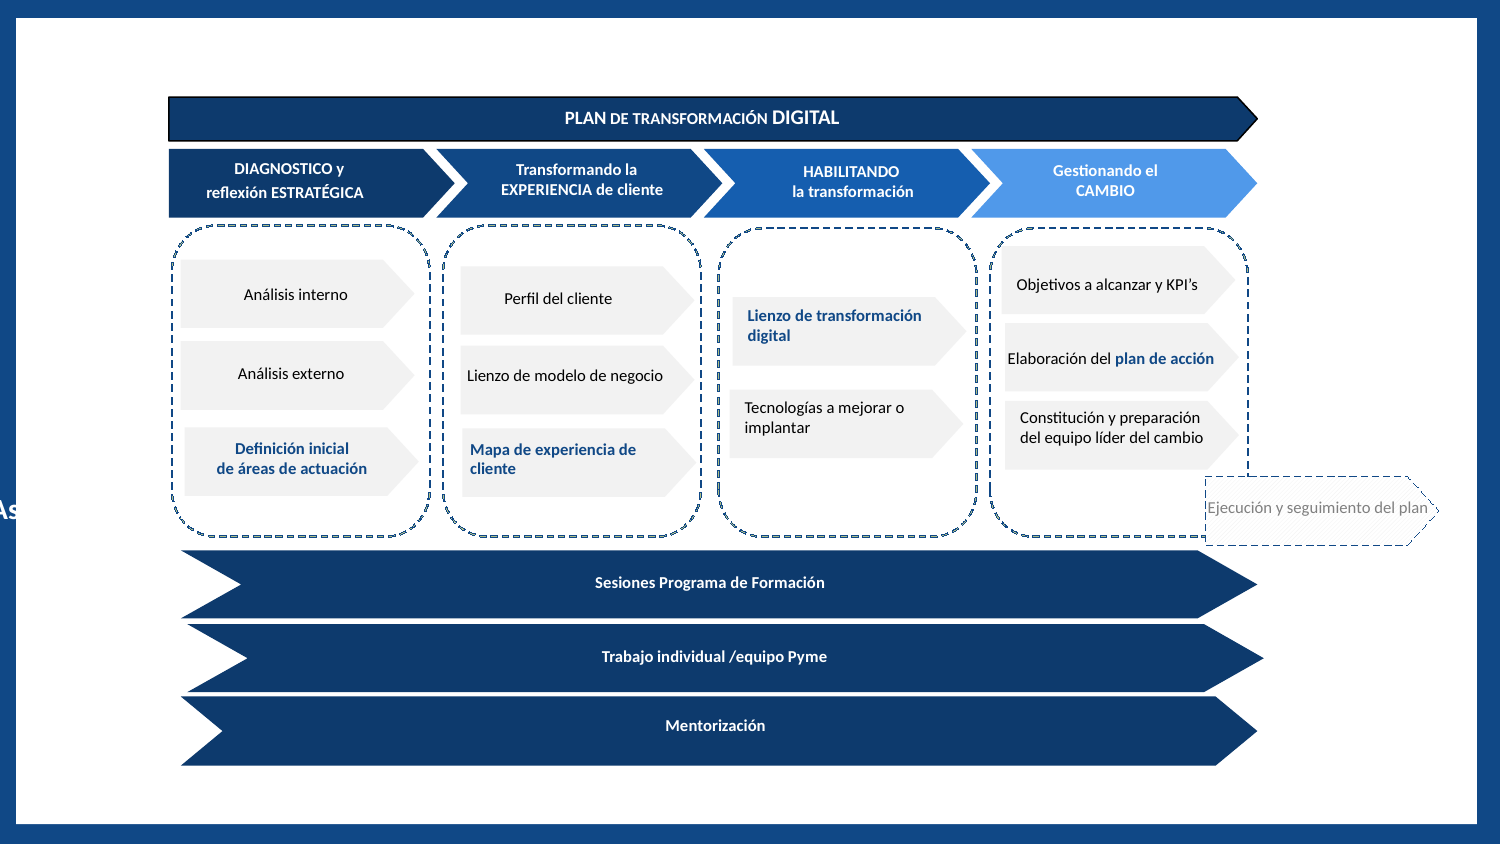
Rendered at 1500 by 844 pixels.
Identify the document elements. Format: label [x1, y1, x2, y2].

text_box [53, 76, 1440, 766]
text_box [16, 18, 1477, 825]
